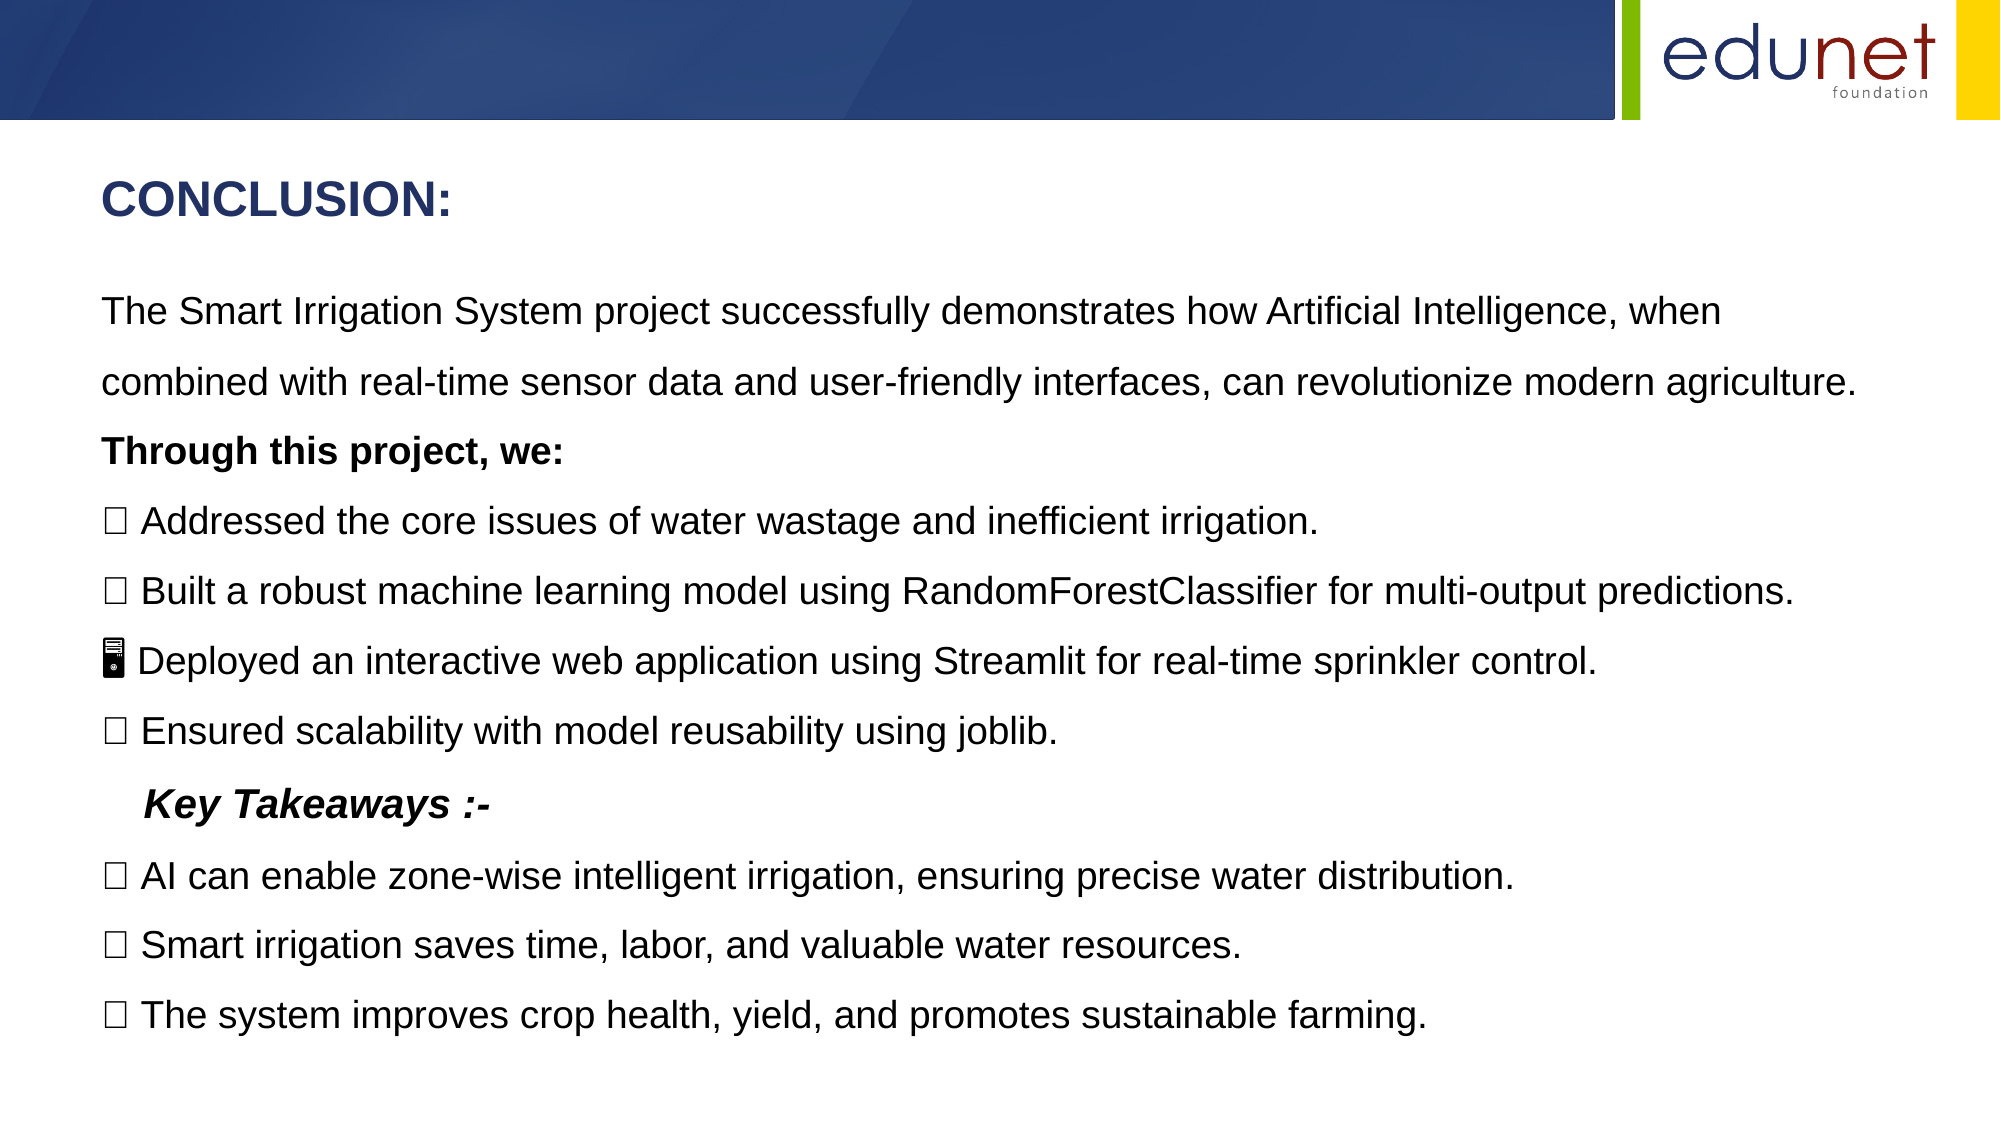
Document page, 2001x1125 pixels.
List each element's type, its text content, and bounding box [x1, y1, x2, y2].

text_box CONCLUSION: [86, 158, 1088, 234]
text_box The Smart Irrigation System project successfully demonstrates how Artificial Intelligence, when combined with real-time sensor data and user-friendly interfaces, can revolutionize modern agriculture. Through this project, we: 🌾 Addressed the core issues of water wastage and inefficient irrigation. 🧠 Built a robust machine learning model using RandomForestClassifier for multi-output predictions. 🖥️ Deployed an interactive web application using Streamlit for real-time sprinkler control. 💾 Ensured scalability with model reusability using joblib. 🌟 Key Takeaways :- 💡 AI can enable zone-wise intelligent irrigation, ensuring precise water distribution. 💧 Smart irrigation saves time, labor, and valuable water resources. 🌱 The system improves crop health, yield, and promotes sustainable farming. [86, 255, 1914, 1044]
picture [1652, 12, 1948, 108]
